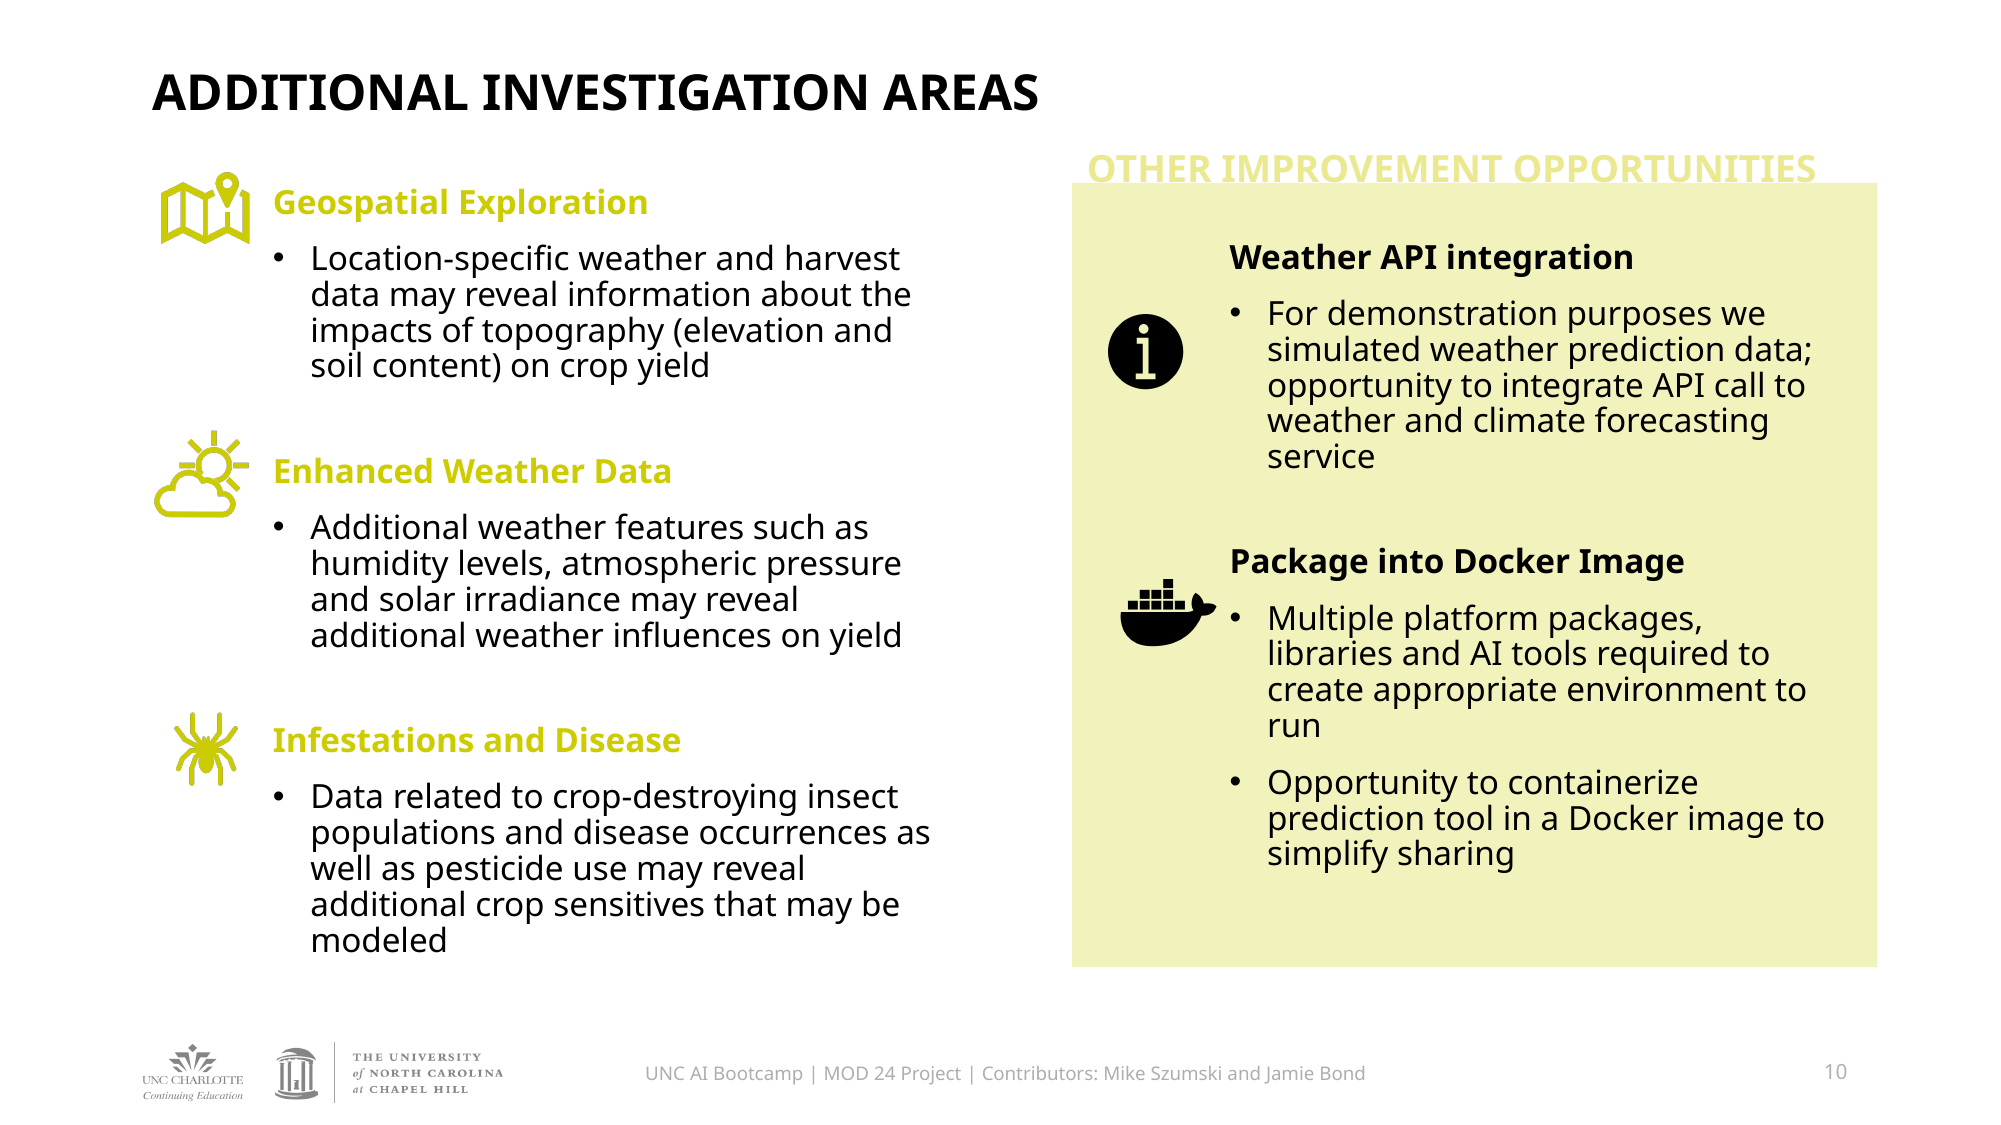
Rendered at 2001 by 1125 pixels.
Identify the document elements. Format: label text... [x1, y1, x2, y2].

slide_number 10 [1412, 1042, 1863, 1103]
picture [1114, 574, 1221, 650]
title ADDITIONAL INVESTIGATION AREAS [137, 59, 1863, 129]
footer UNC AI Bootcamp | MOD 24 Project | Contributors: Mike Szumski and Jamie Bond [602, 1042, 1408, 1103]
picture [1098, 304, 1194, 400]
picture [149, 420, 256, 527]
list Geospatial Exploration Location-specific weather and harvest data may reveal information about the impacts of topography (elevation and soil content) on crop yield Enhanced Weather Data Additional weather features such as humidity levels, atmospheric pressure and solar irradiance may reveal additional weather influences on yield Infestations and Disease Data related to crop-destroying insect populations and disease occurrences as well as pesticide use may reveal additional crop sensitives that may be modeled [257, 165, 968, 1019]
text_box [1071, 128, 1878, 968]
picture [168, 710, 245, 787]
picture [152, 155, 259, 262]
